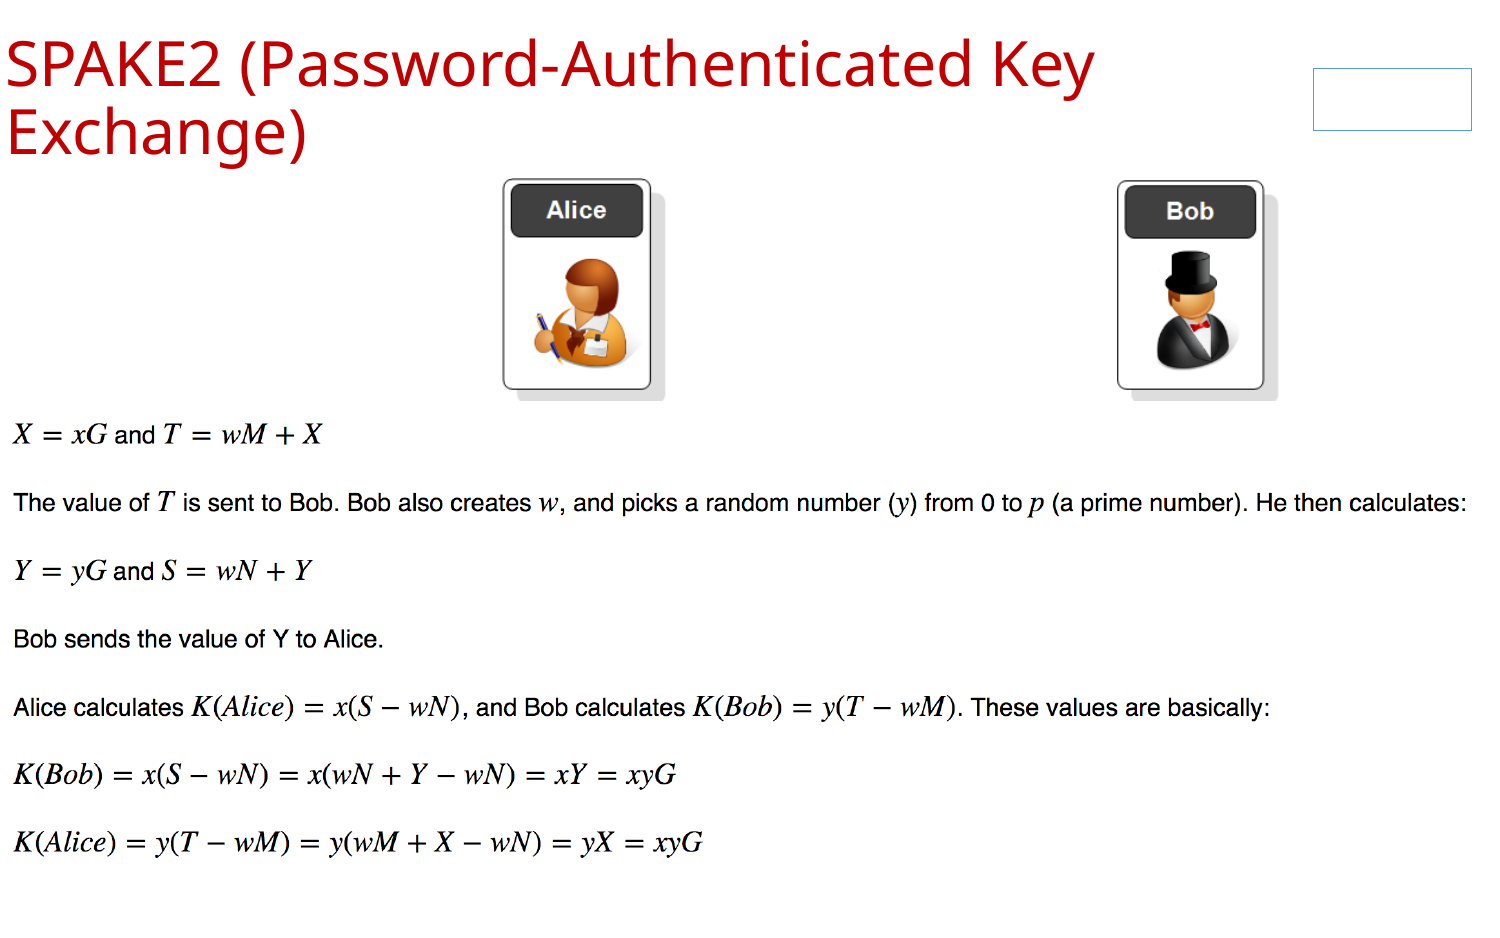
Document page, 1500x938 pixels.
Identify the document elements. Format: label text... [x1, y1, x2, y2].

text_box [1313, 68, 1472, 131]
picture [0, 178, 1500, 868]
title SPAKE2 (Password-Authenticated Key Exchange) [0, 46, 1295, 154]
